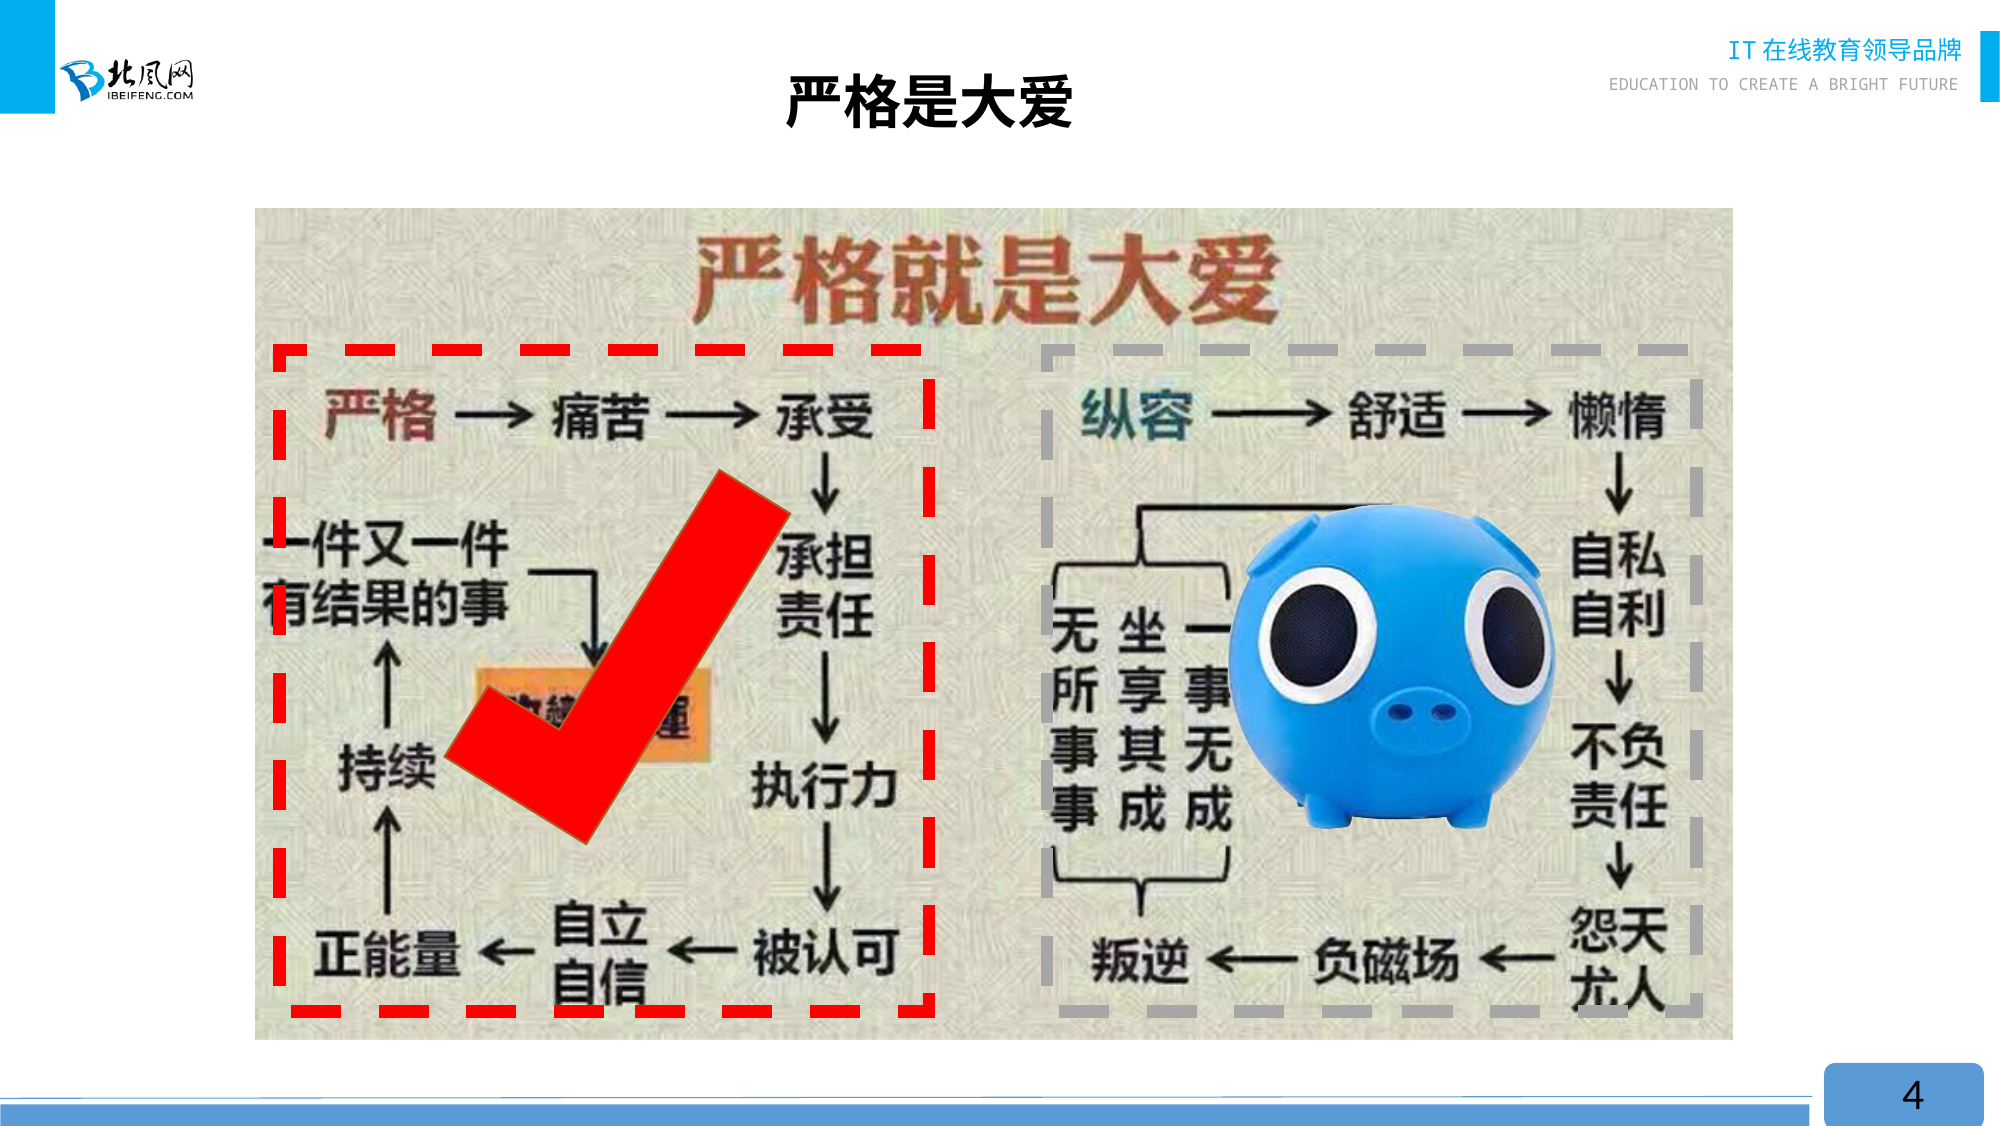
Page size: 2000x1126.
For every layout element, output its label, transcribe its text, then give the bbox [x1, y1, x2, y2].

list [255, 208, 1733, 1040]
picture [1217, 492, 1569, 845]
title 严格是大爱 [255, 42, 1606, 167]
picture [56, 54, 198, 103]
